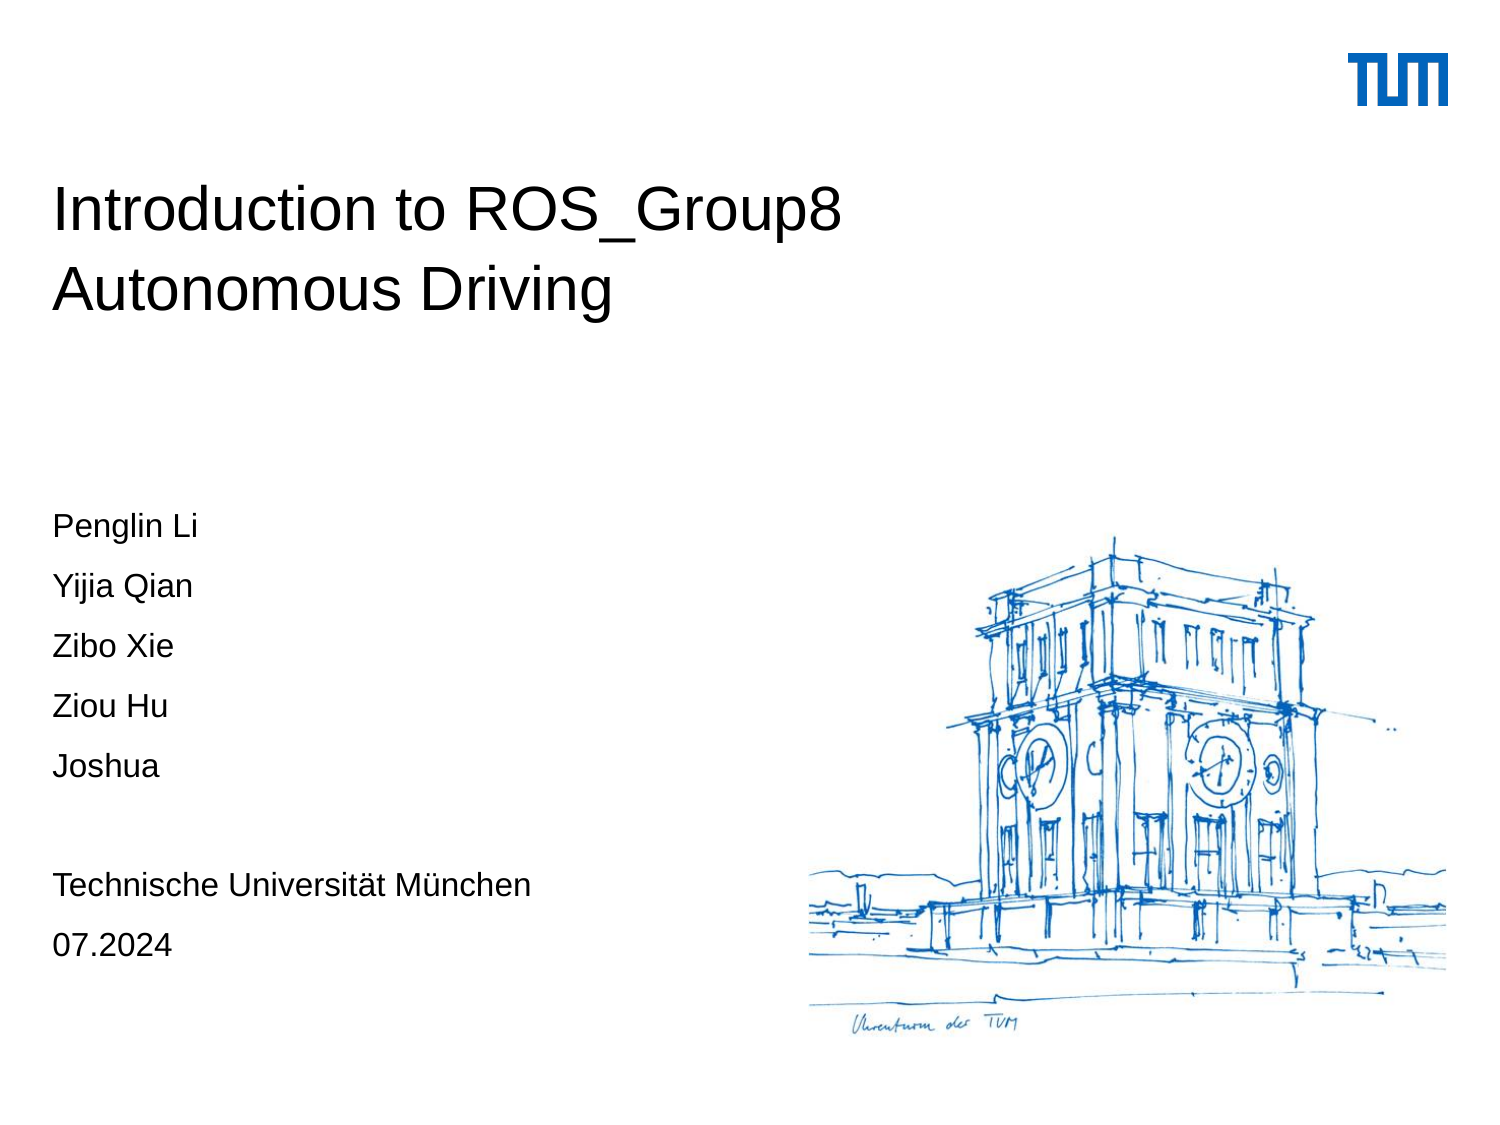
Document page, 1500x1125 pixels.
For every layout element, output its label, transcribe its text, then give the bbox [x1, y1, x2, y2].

picture [1348, 53, 1448, 106]
list Penglin Li Yijia Qian Zibo Xie Ziou Hu Joshua Technische Universität München 07.2024 [52, 351, 1449, 1018]
title Introduction to ROS_Group8 Autonomous Driving [52, 163, 1449, 351]
picture [807, 500, 1447, 1059]
